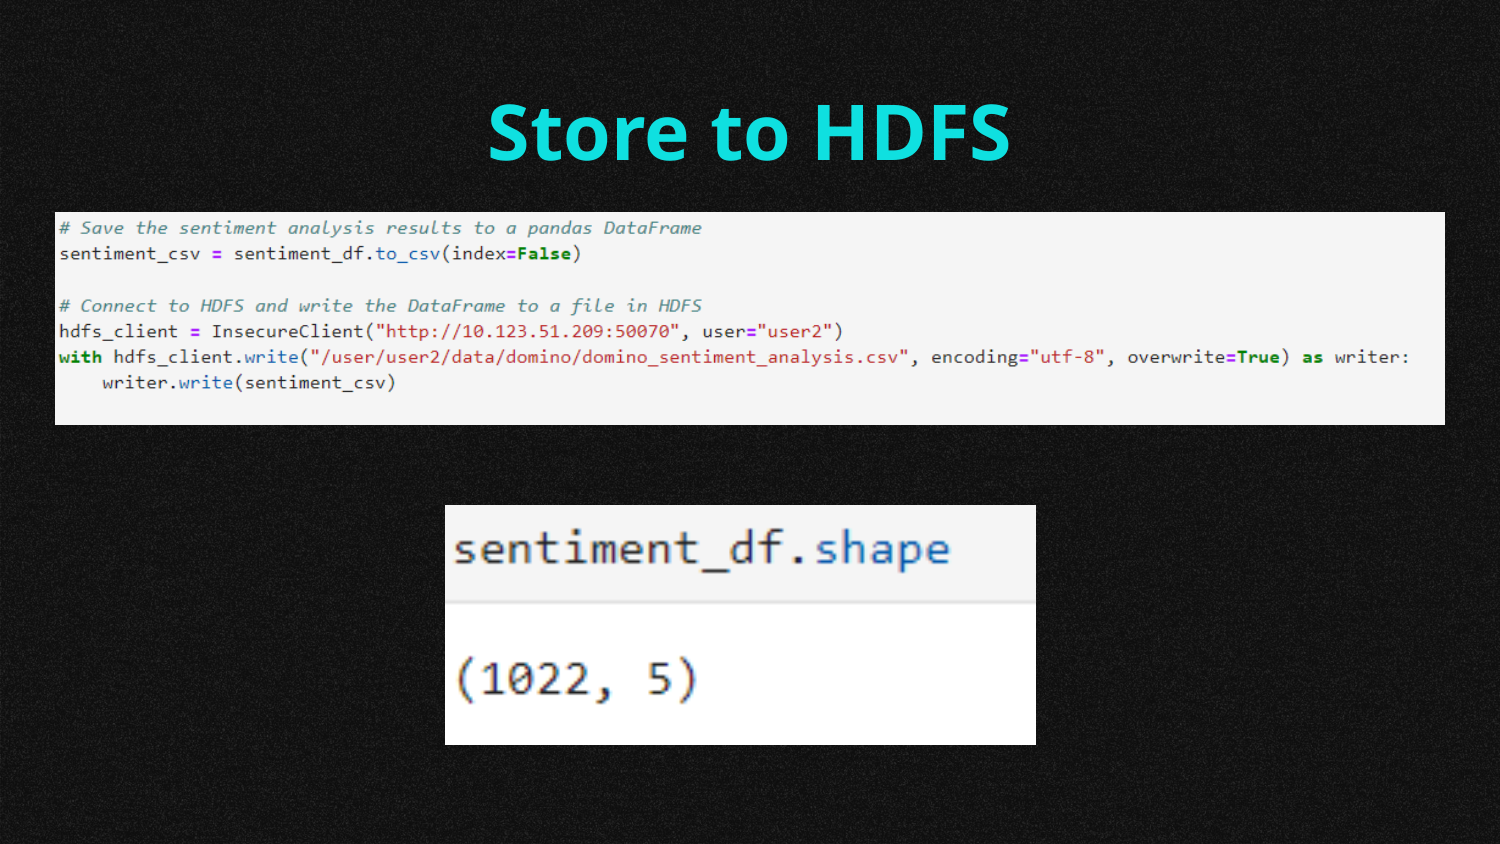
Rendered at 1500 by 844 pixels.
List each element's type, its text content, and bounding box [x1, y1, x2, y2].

picture [55, 211, 1445, 425]
picture [445, 504, 1036, 745]
title Store to HDFS [95, 0, 1405, 210]
